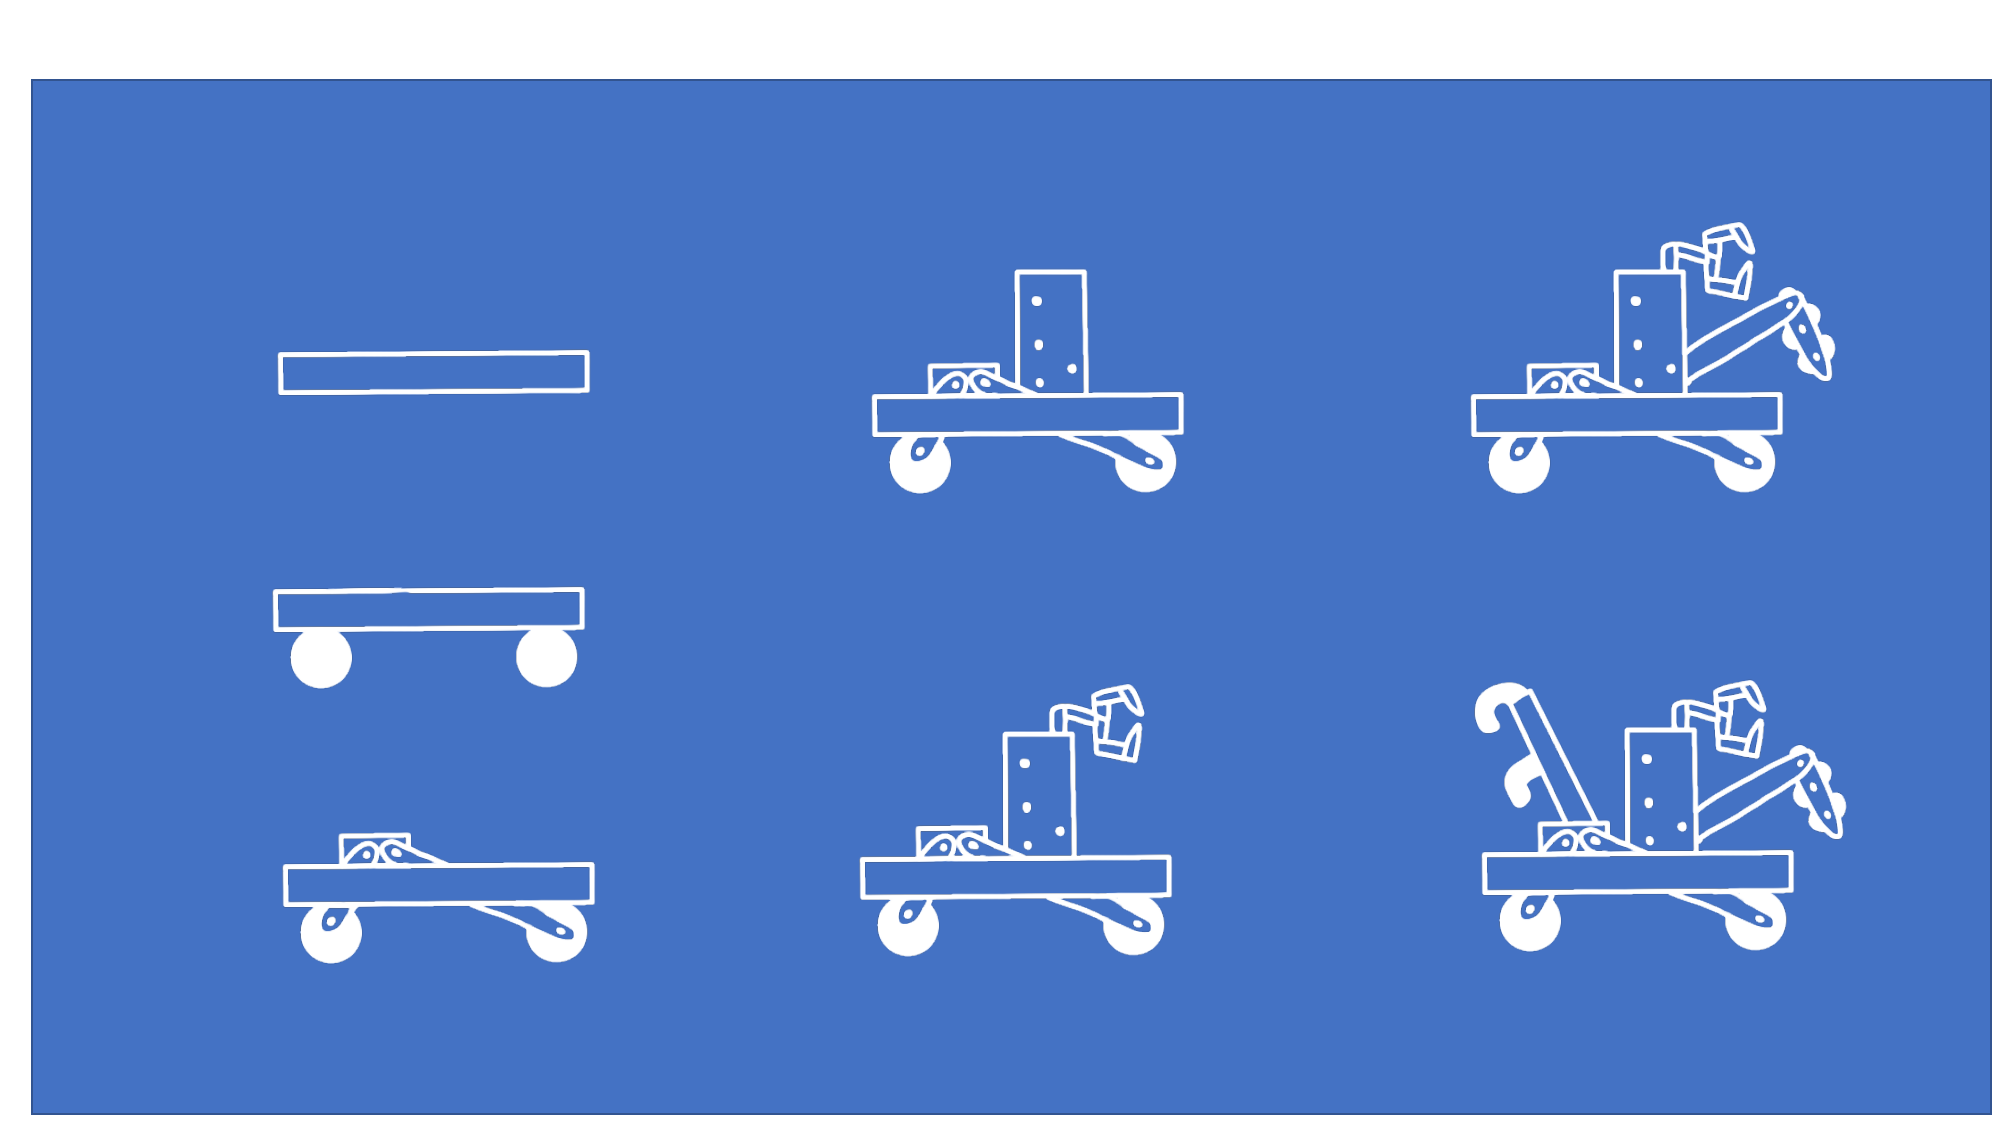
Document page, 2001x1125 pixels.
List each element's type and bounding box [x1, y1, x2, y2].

picture [1445, 656, 1855, 975]
picture [823, 660, 1233, 980]
text_box [31, 79, 1992, 1115]
picture [1434, 198, 1844, 517]
picture [835, 198, 1245, 517]
picture [236, 156, 656, 987]
